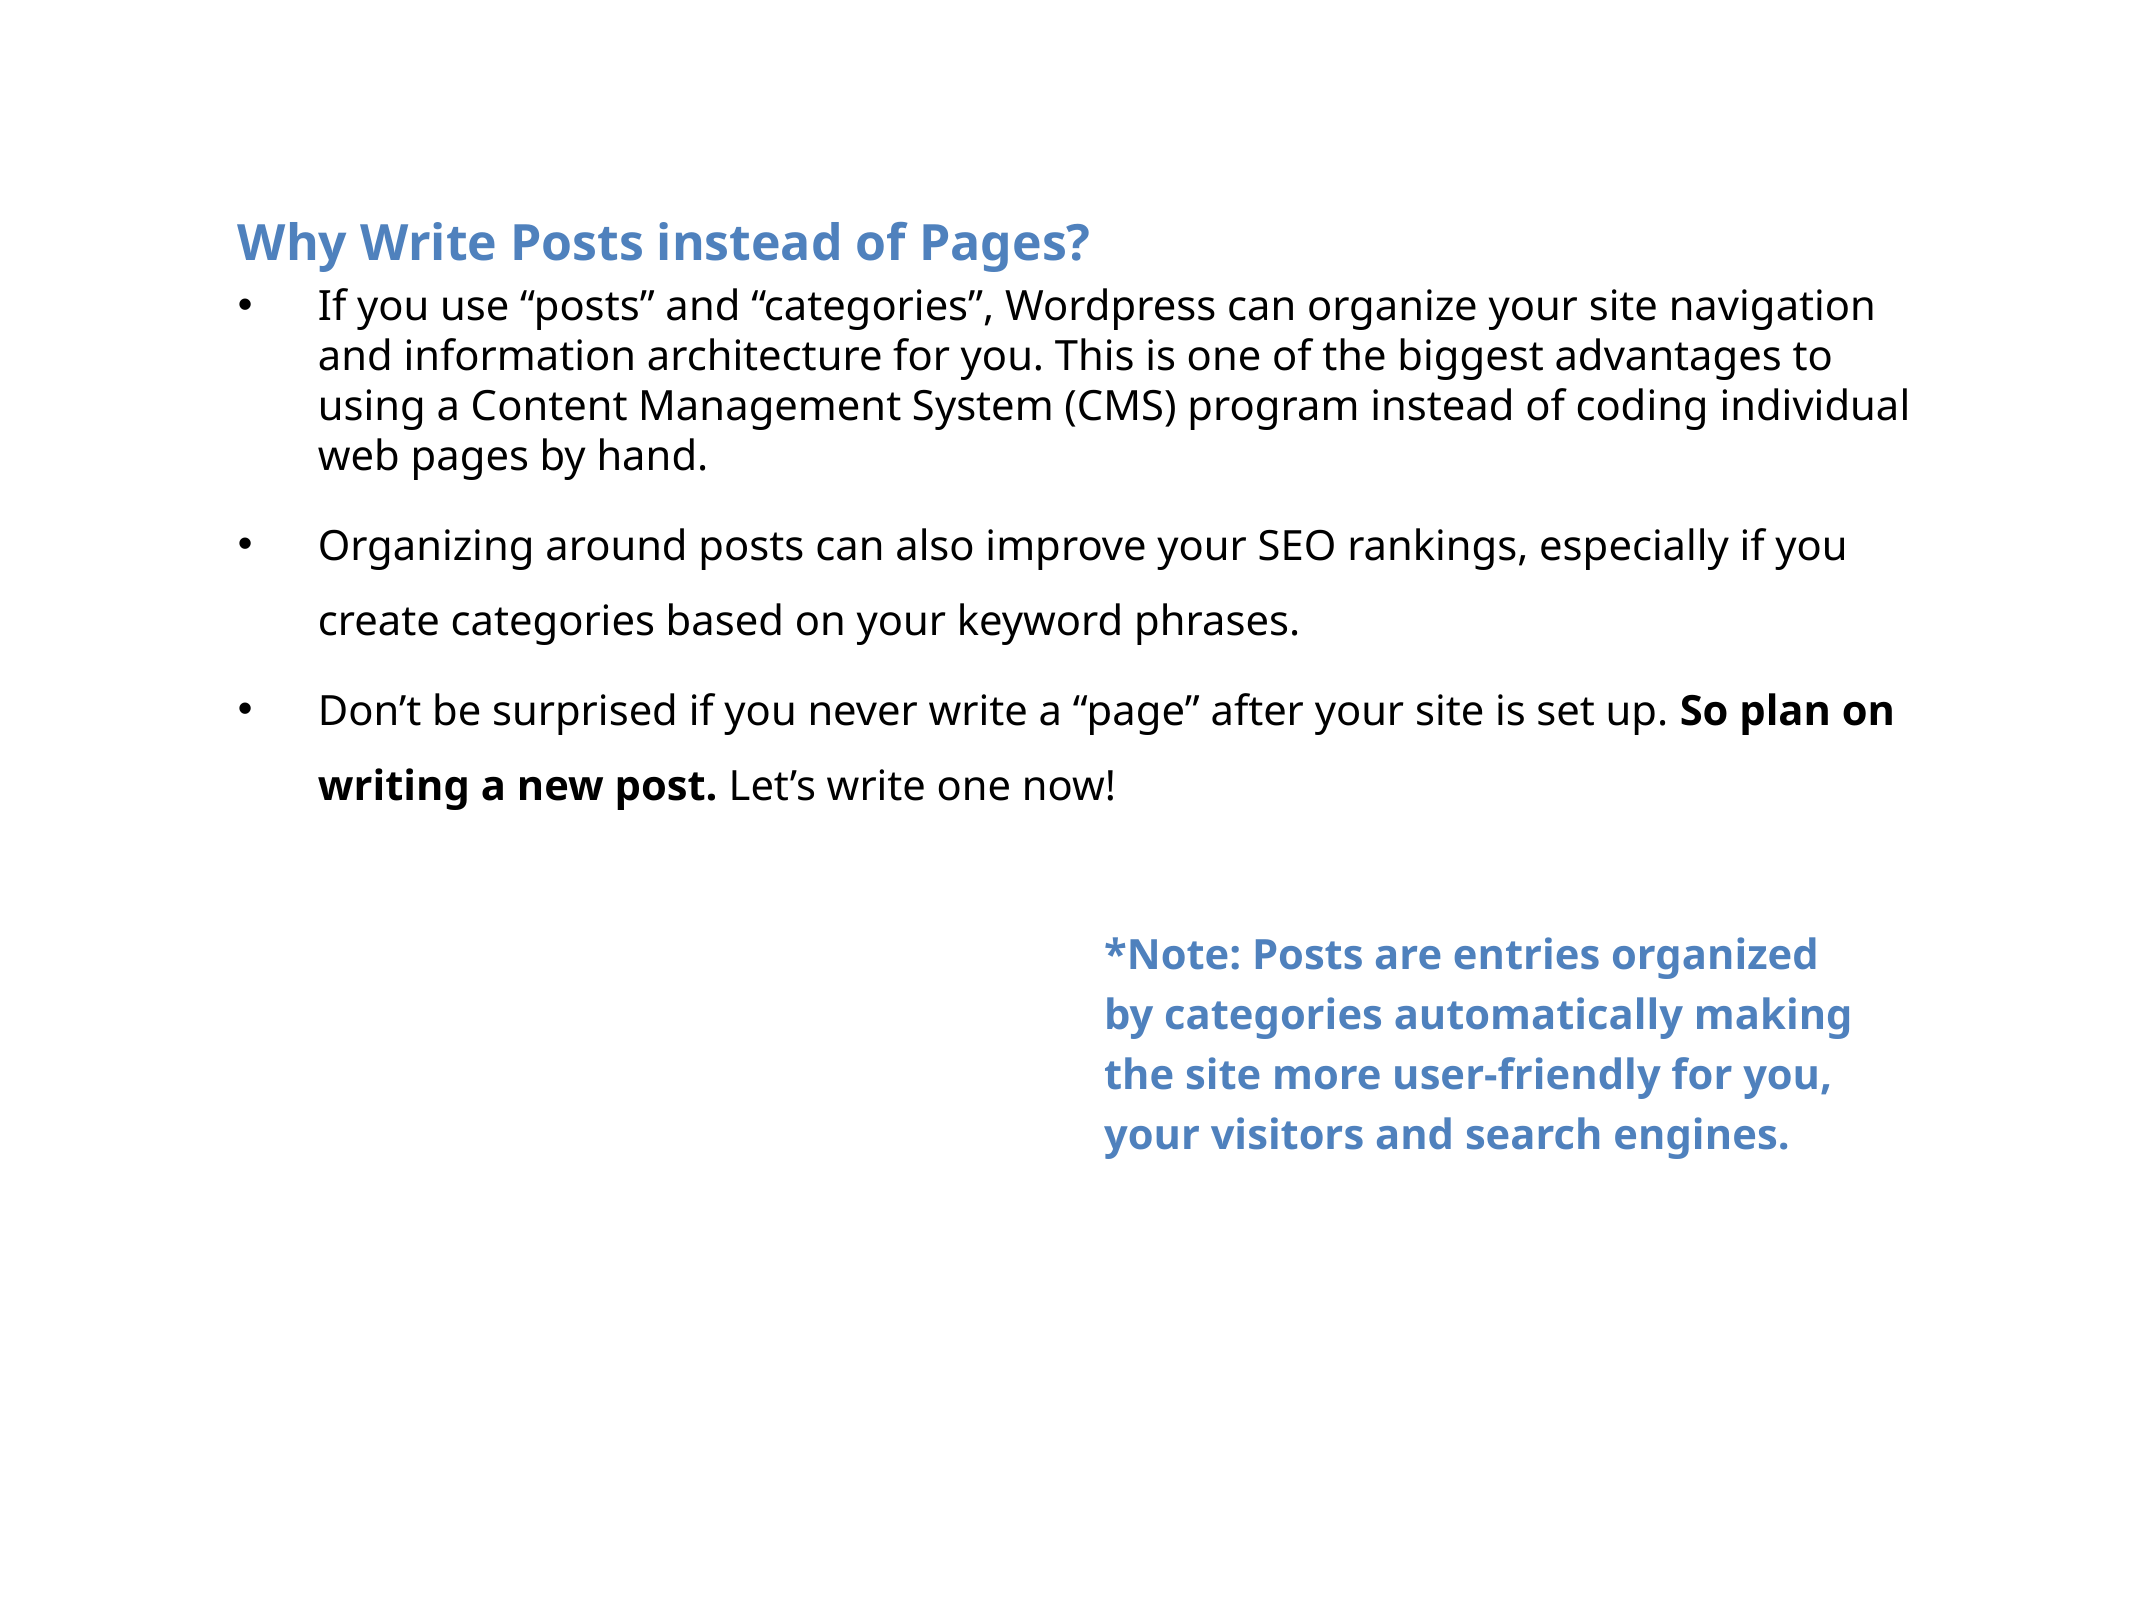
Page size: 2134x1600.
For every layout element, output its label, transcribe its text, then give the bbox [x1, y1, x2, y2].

text_box *Note: Posts are entries organized by categories automatically making the site more user-friendly for you, your visitors and search engines. [1104, 800, 1855, 1275]
list Why Write Posts instead of Pages? If you use “posts” and “categories”, Wordpress can organize your site navigation and information architecture for you. This is one of the biggest advantages to using a Content Management System (CMS) program instead of coding individual web pages by hand. Organizing around posts can also improve your SEO rankings, especially if you create categories based on your keyword phrases. Don’t be surprised if you never write a “page” after your site is set up. So plan on writing a new post. Let’s write one now! [216, 200, 1934, 1350]
